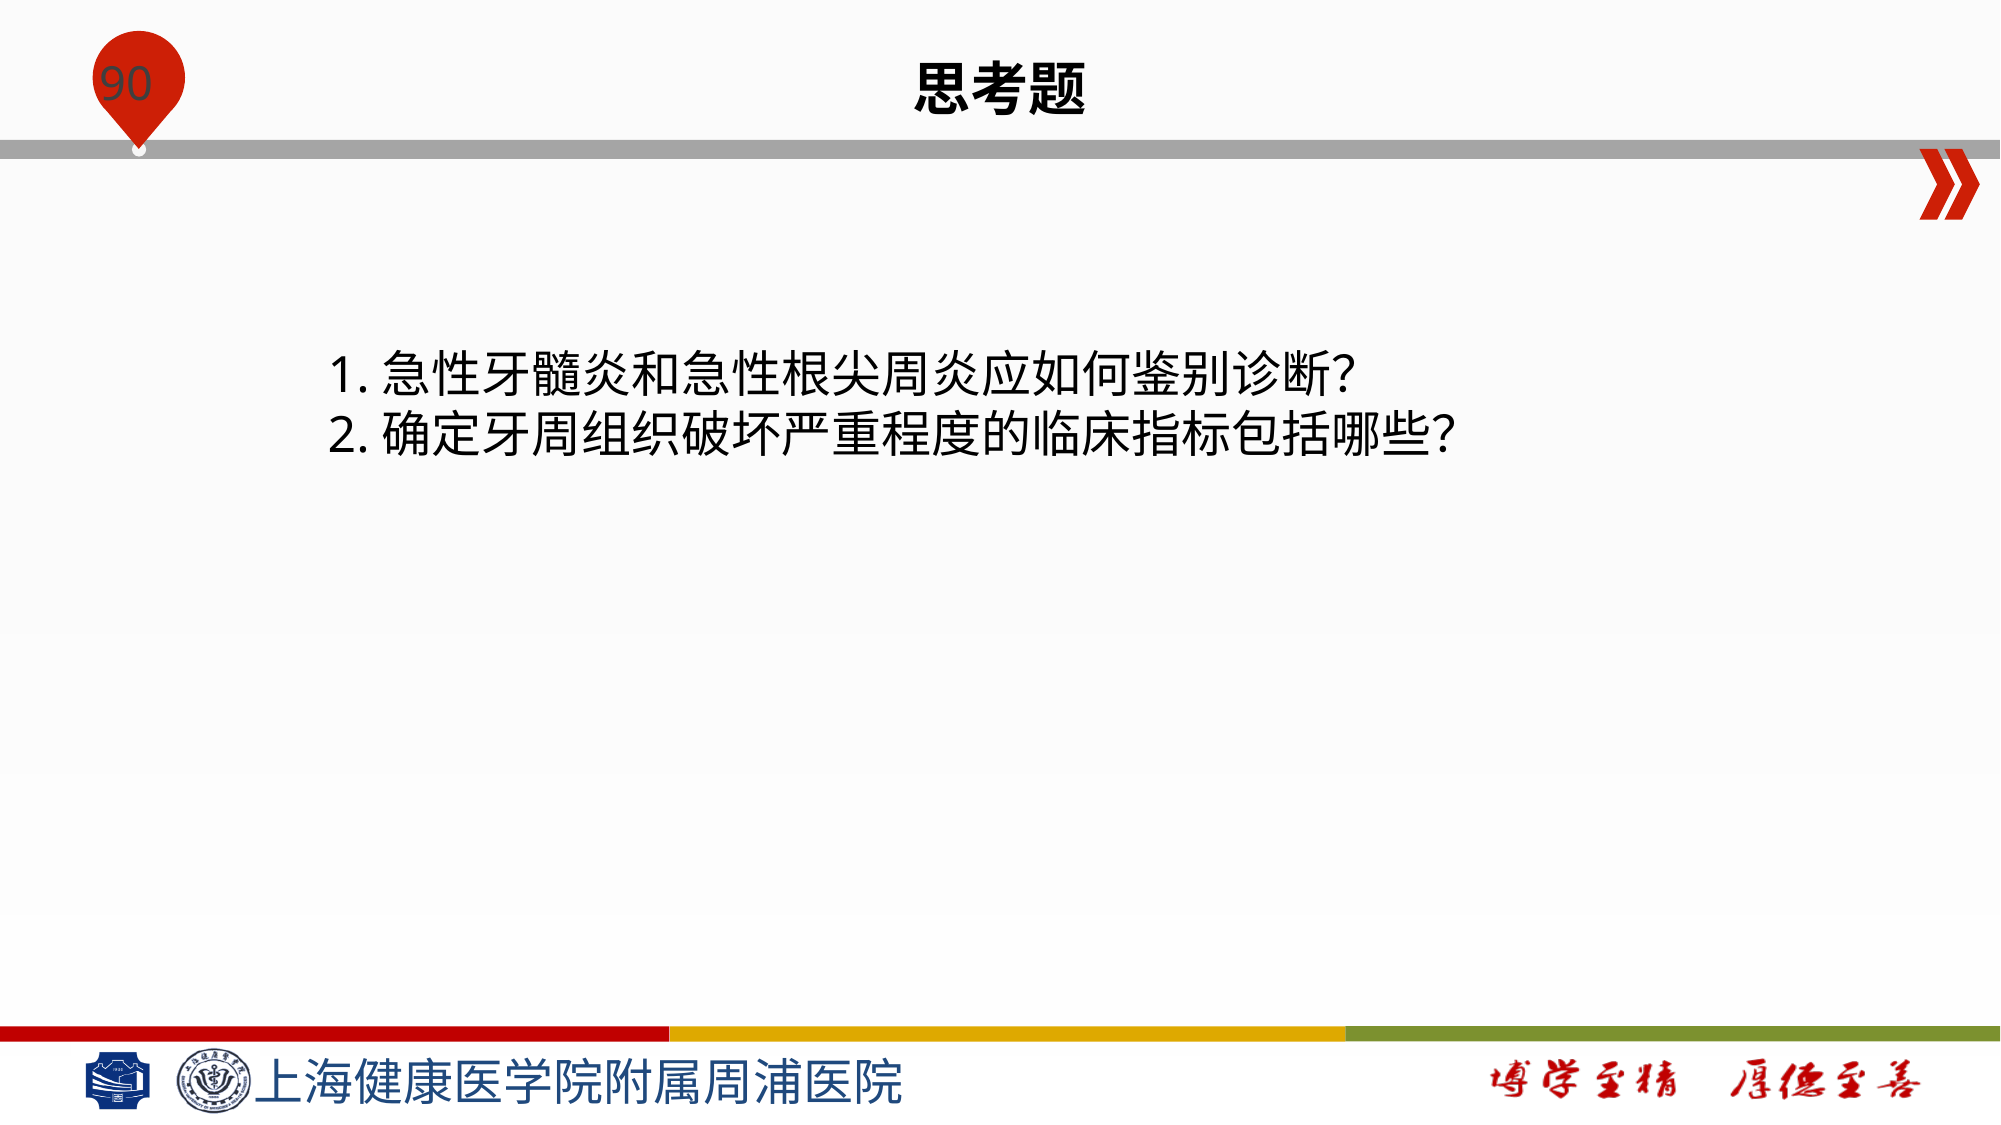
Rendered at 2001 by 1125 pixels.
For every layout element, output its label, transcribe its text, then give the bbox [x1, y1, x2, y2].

picture [1458, 1043, 1955, 1124]
title 思考题 [99, 45, 1900, 233]
picture [70, 1042, 260, 1121]
text_box 1.急性牙髓炎和急性根尖周炎应如何鉴别诊断？ 2.确定牙周组织破坏严重程度的临床指标包括哪些？ [312, 335, 1680, 470]
